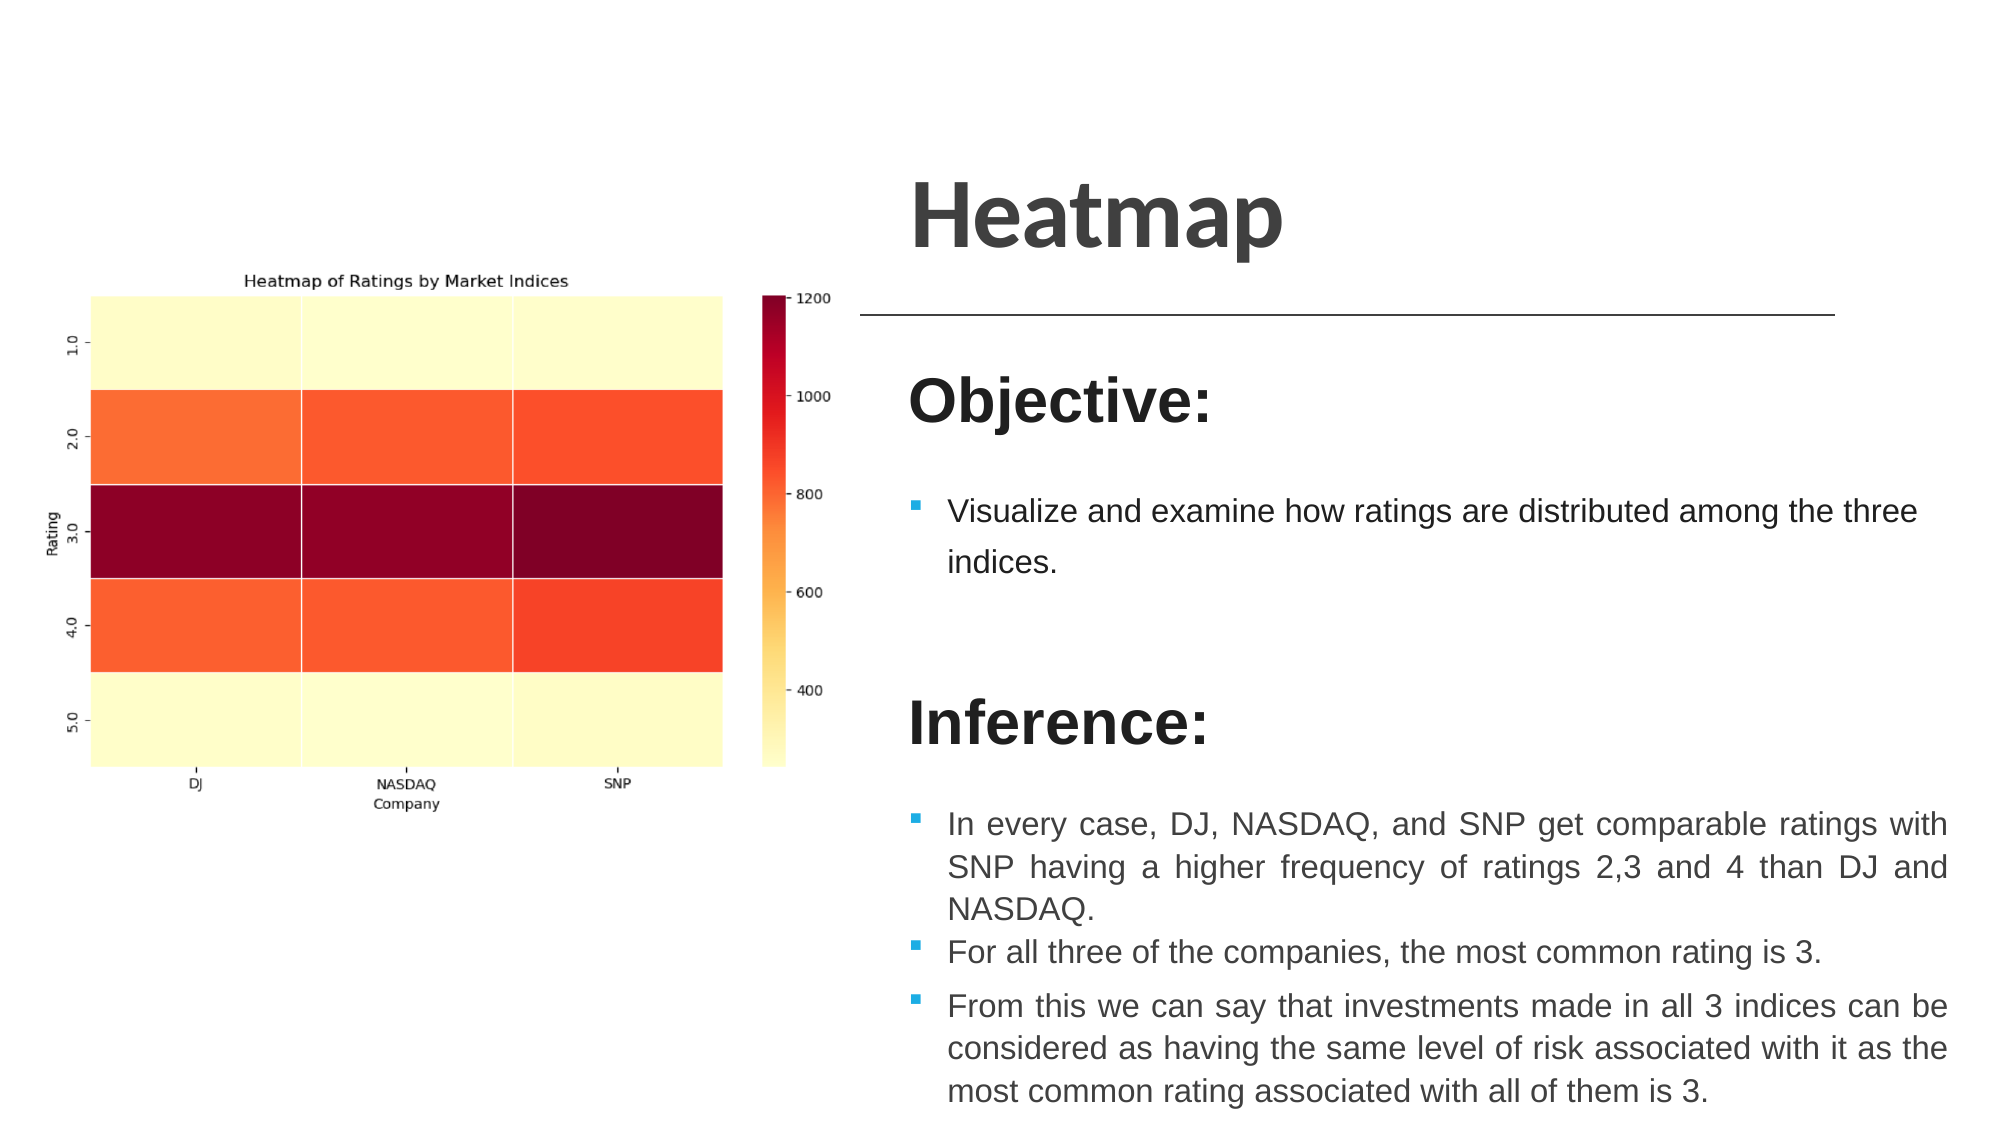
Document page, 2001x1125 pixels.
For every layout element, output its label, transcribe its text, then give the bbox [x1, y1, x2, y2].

text_box [882, 0, 2000, 1125]
title Heatmap [895, 38, 1878, 277]
list Objective: Visualize and examine how ratings are distributed among the three indices. Inference: In every case, DJ, NASDAQ, and SNP get comparable ratings with SNP having a higher frequency of ratings 2,3 and 4 than DJ and NASDAQ. For all three of the companies, the most common rating is 3. From this we can say that investments made in all 3 indices can be considered as having the same level of risk associated with it as the most common rating associated with all of them is 3. [908, 346, 1950, 1125]
picture [0, 0, 876, 1125]
